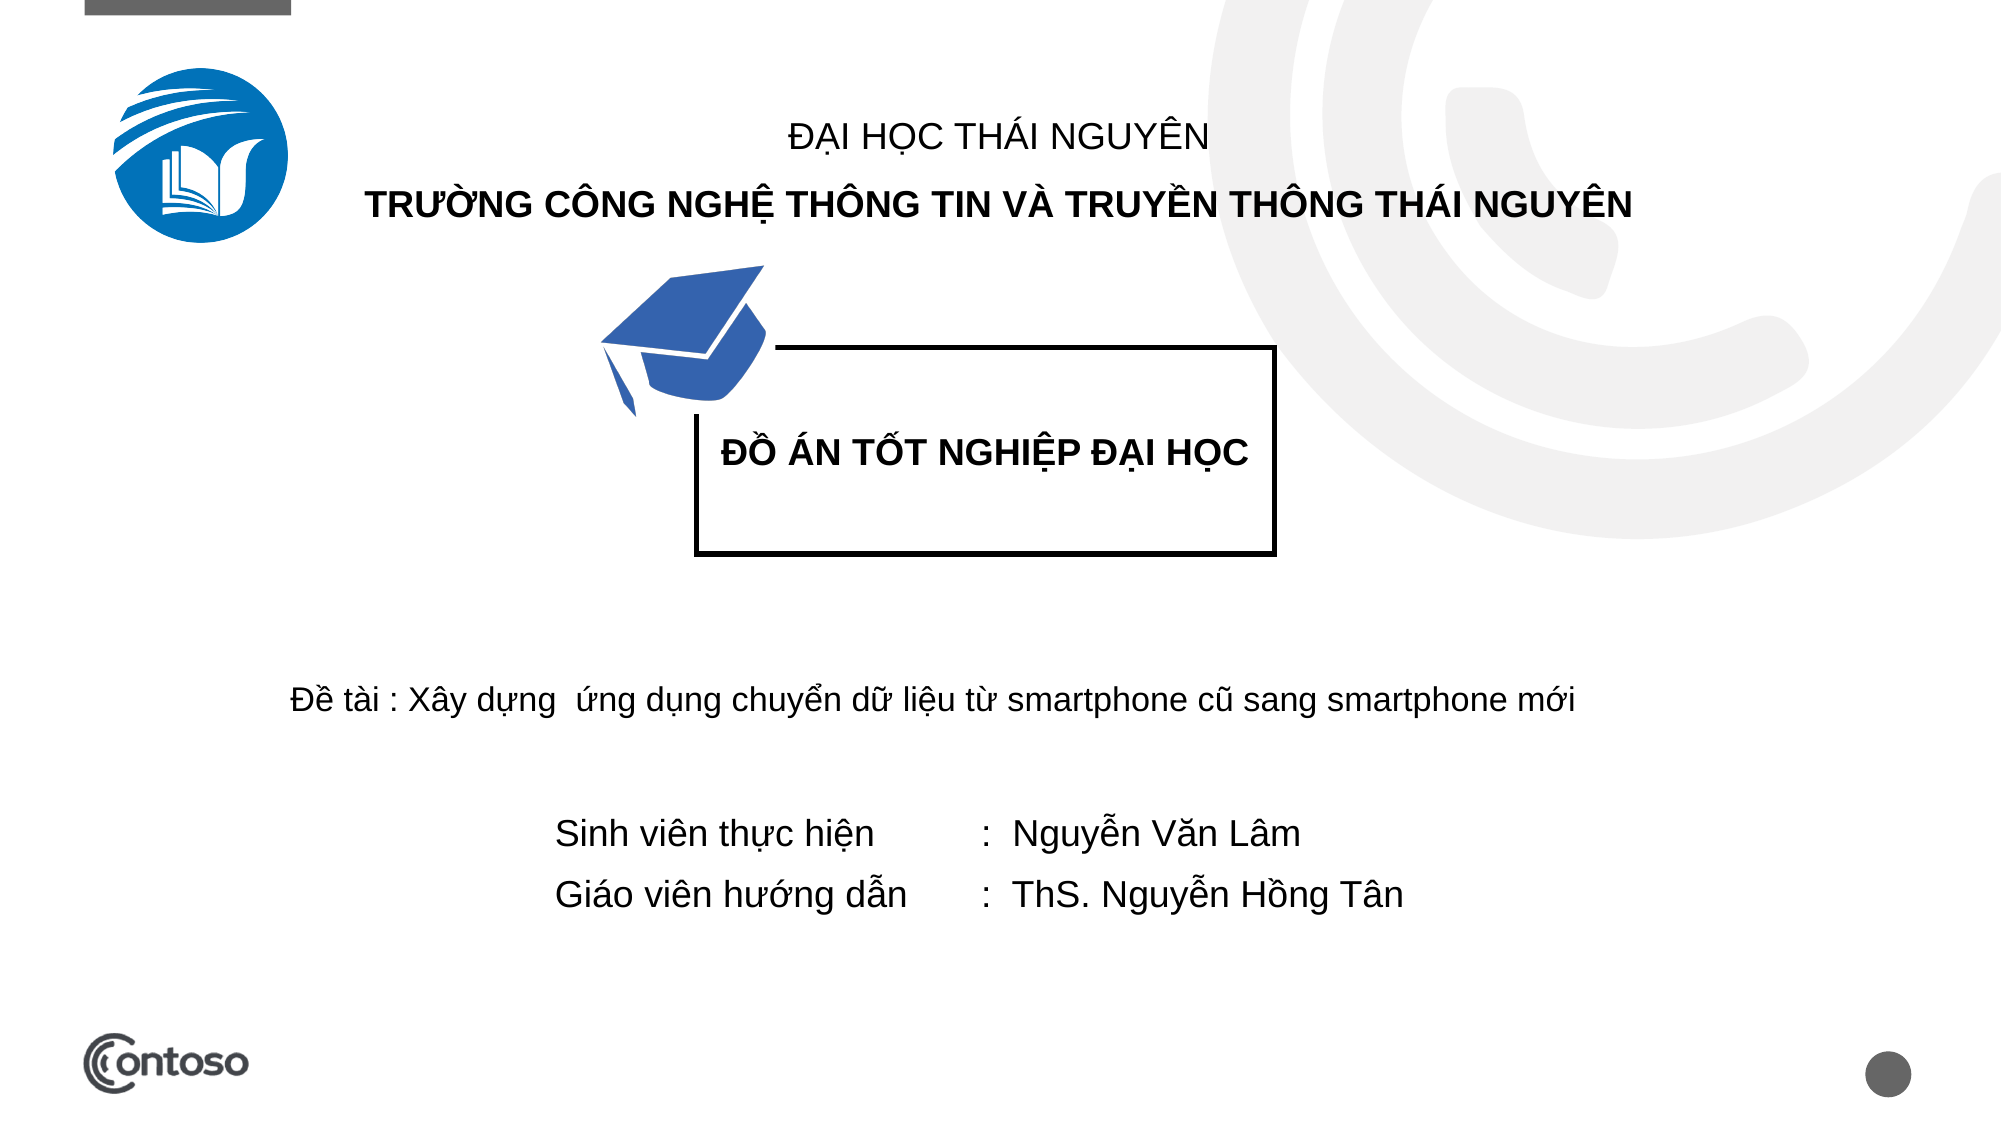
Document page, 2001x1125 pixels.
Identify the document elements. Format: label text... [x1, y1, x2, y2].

table_cell Giáo viên hướng dẫn [541, 868, 965, 960]
table_cell : ThS. Nguyễn Hồng Tân [967, 868, 1734, 960]
table_header : Nguyễn Văn Lâm [967, 806, 1734, 863]
title Đại học thái nguyên Trường công nghệ thông tin và truyền thông thái nguyên [84, 20, 1914, 270]
picture [574, 218, 820, 463]
table_header Sinh viên thực hiện [541, 806, 965, 863]
list Đề tài : Xây dựng ứng dụng chuyển dữ liệu từ smartphone cũ sang smartphone mới [275, 661, 1801, 739]
text_box ĐỒ ÁN TỐT NGHIỆP ĐẠI HỌC [695, 346, 1275, 555]
picture [113, 68, 288, 243]
